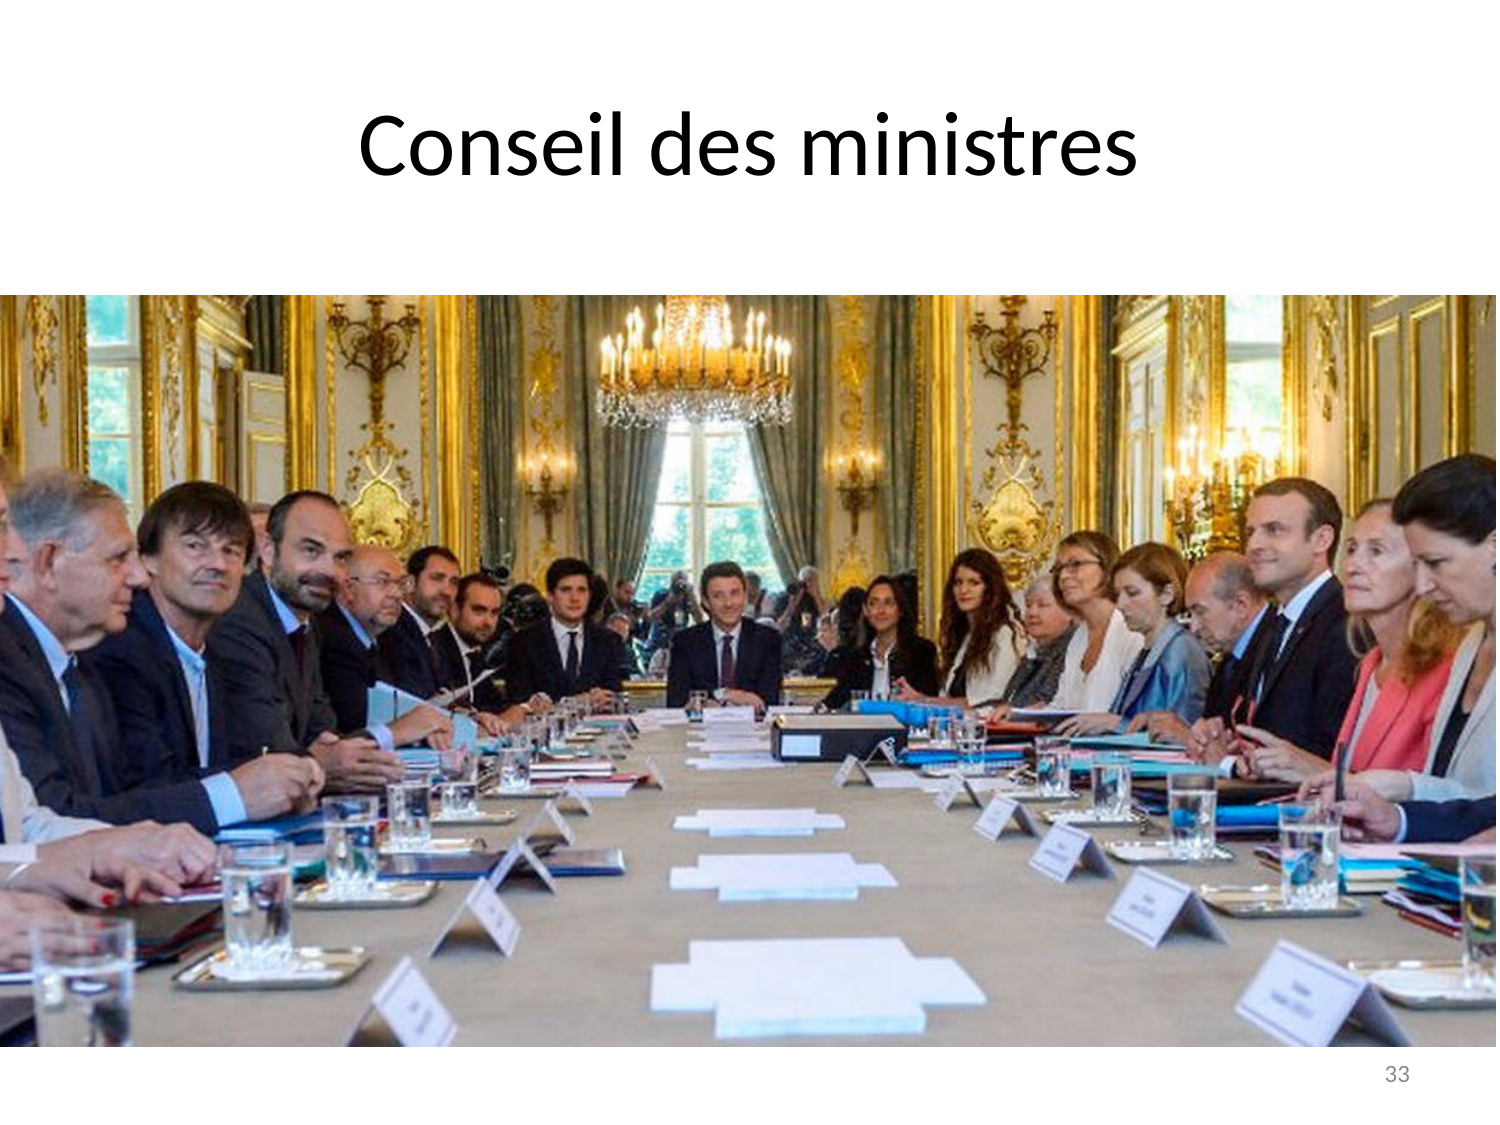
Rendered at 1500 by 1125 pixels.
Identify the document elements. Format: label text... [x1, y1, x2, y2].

slide_number 33 [1074, 1055, 1425, 1103]
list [0, 295, 1497, 1047]
title Conseil des ministres [75, 45, 1425, 233]
